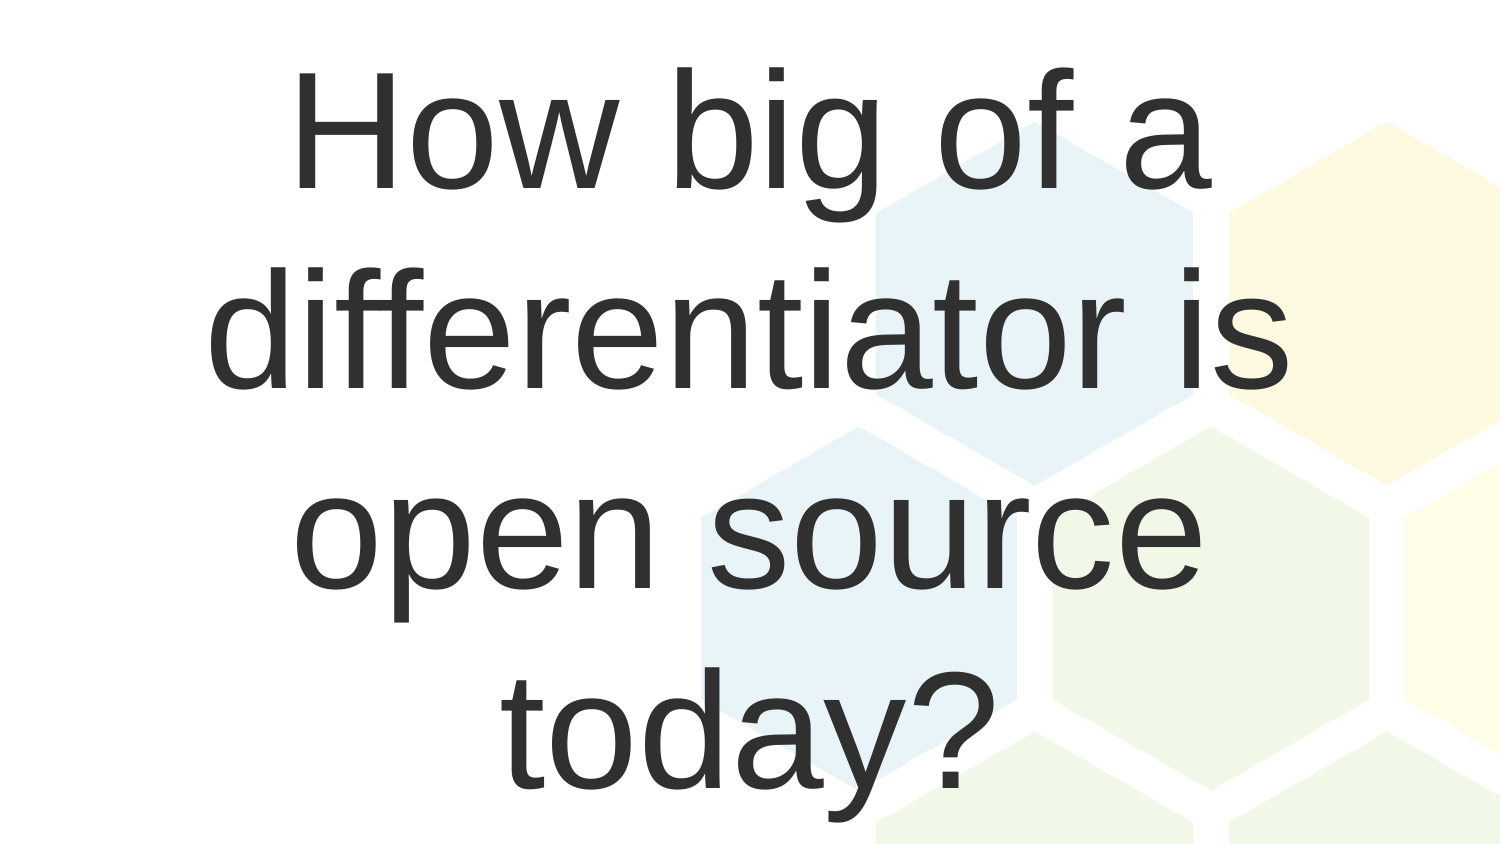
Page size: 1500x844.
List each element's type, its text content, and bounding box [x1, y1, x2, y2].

picture [0, 0, 1500, 844]
text_box How big of a differentiator is open source today? [51, 24, 1449, 820]
